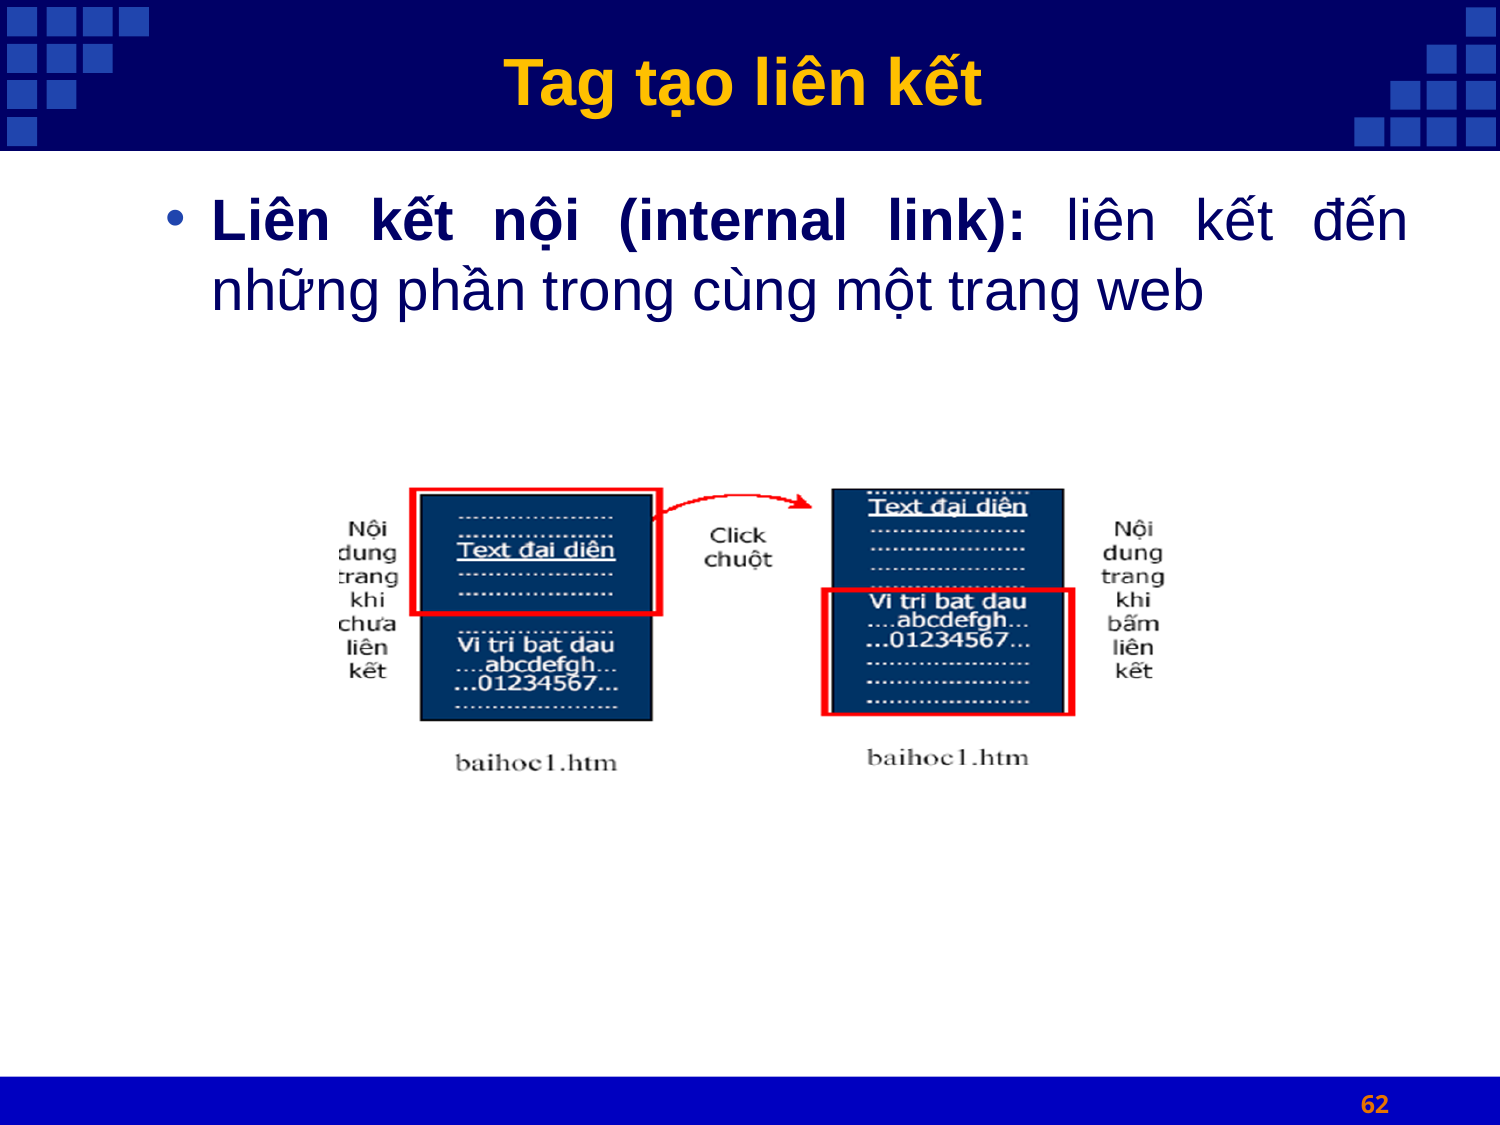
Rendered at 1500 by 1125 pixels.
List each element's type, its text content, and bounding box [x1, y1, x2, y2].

picture [339, 474, 1174, 779]
list Liên kết nội (internal link): liên kết đến những phần trong cùng một trang web [75, 174, 1425, 988]
slide_number 62 [1324, 1080, 1426, 1125]
title Tag tạo liên kết [137, 32, 1350, 125]
